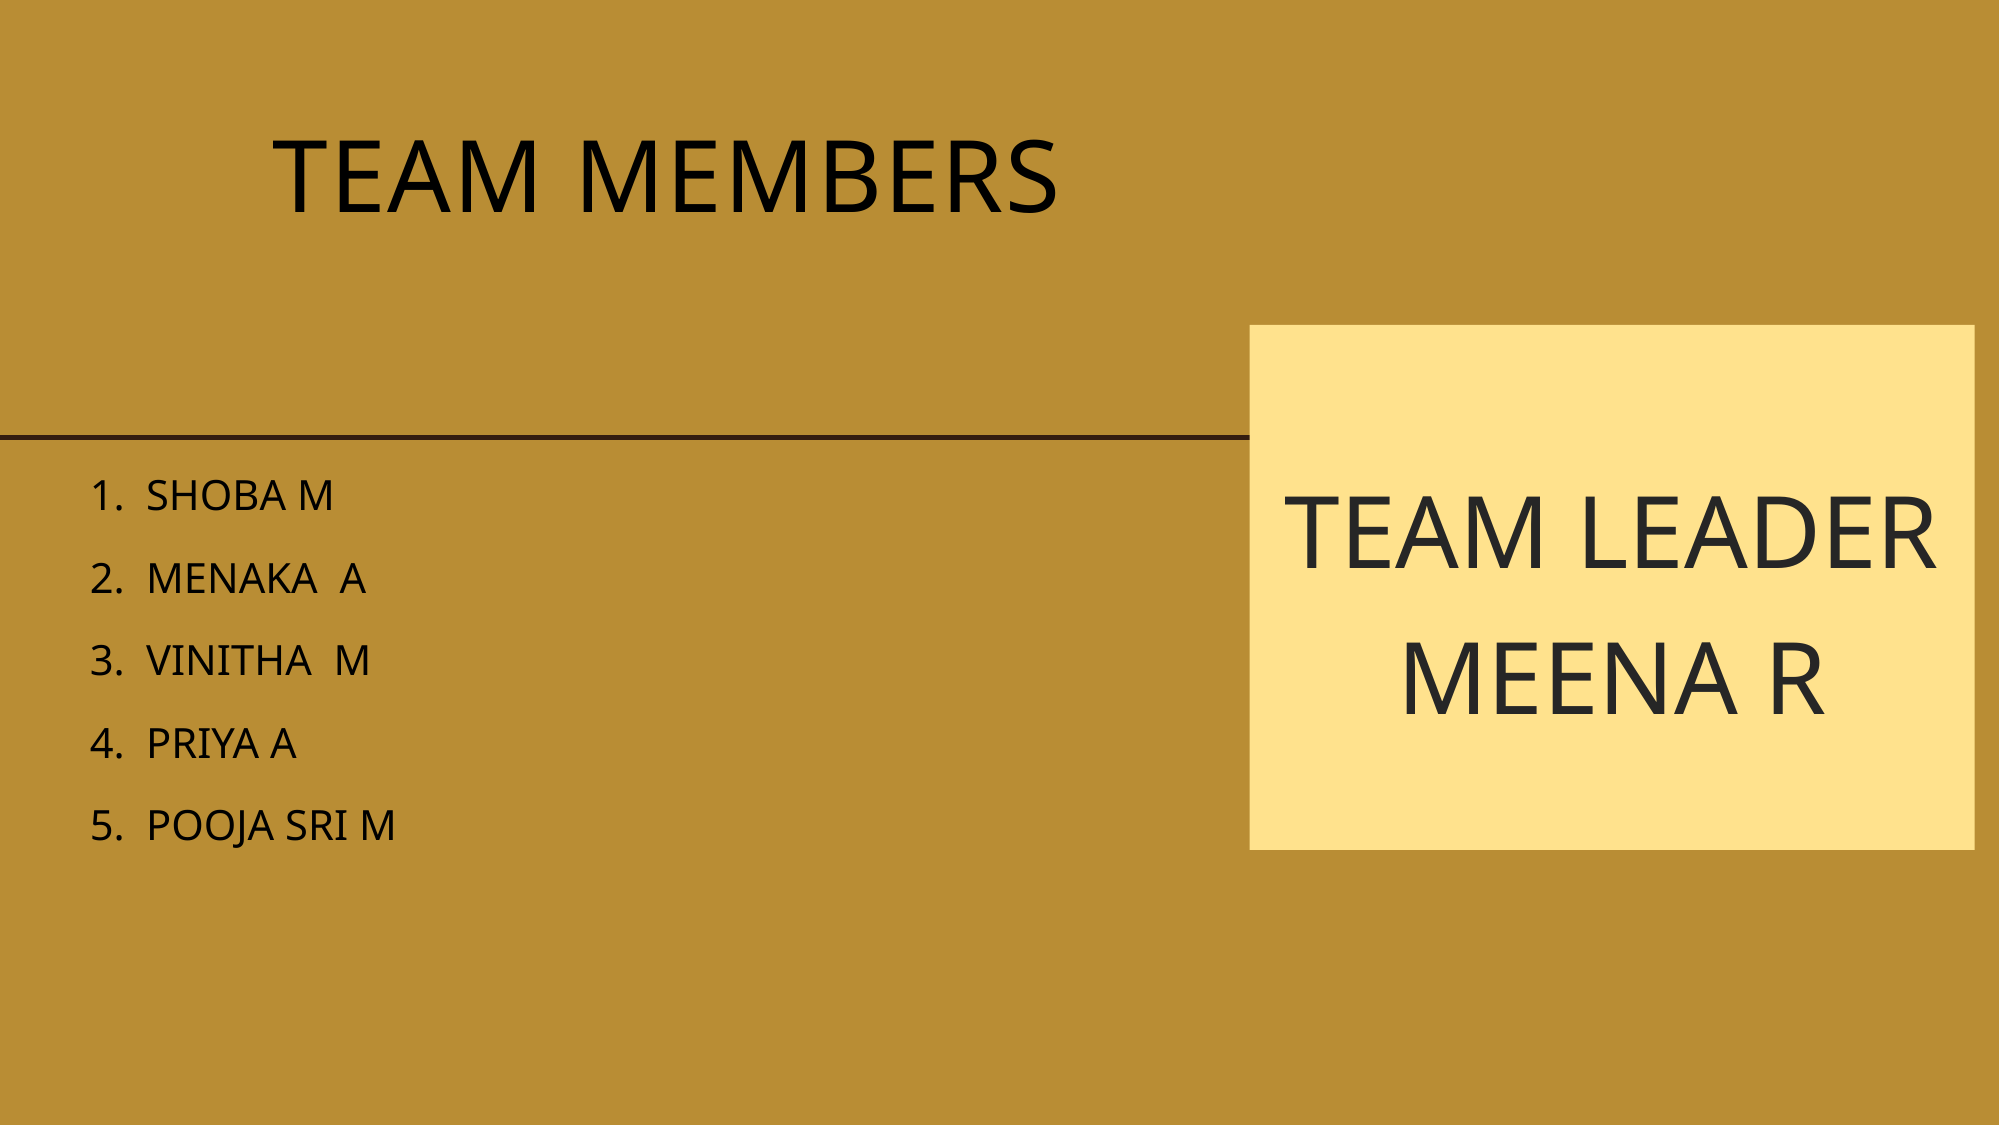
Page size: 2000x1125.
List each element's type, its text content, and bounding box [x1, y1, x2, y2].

list TEAM LEADER MEENA R [1249, 324, 1975, 850]
title TEAM MEMBERS [105, 104, 1230, 238]
list SHOBA M MENAKA A VINITHA M PRIYA A POOJA SRI M [74, 467, 1300, 1125]
